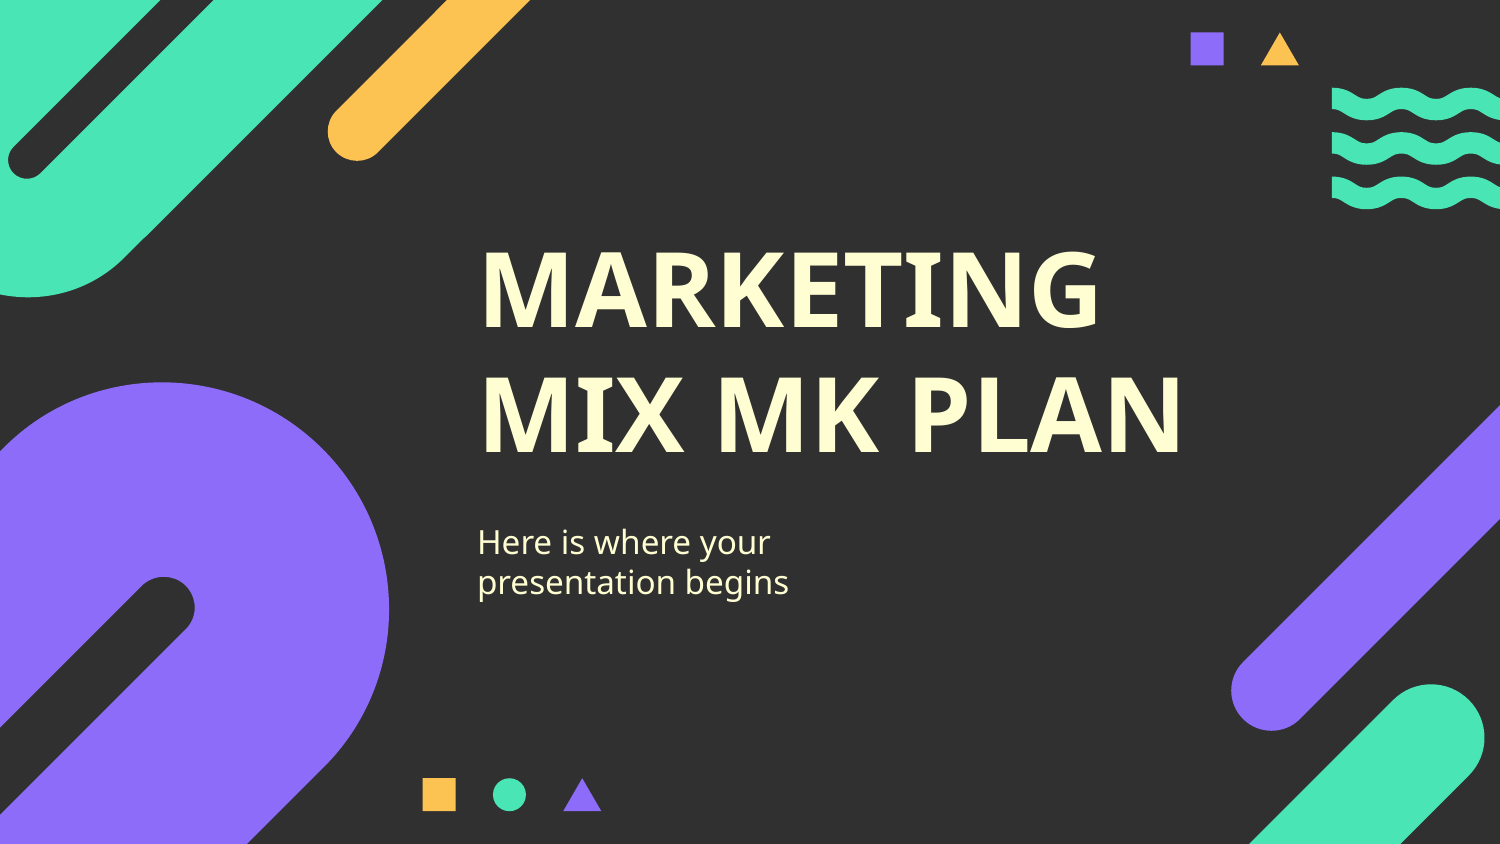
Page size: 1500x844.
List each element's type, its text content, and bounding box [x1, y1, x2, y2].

text_box [1231, 405, 1500, 731]
title MARKETING MIX MK PLAN [462, 212, 1334, 489]
subtitle Here is where your presentation begins [462, 506, 881, 631]
text_box [0, 382, 390, 844]
